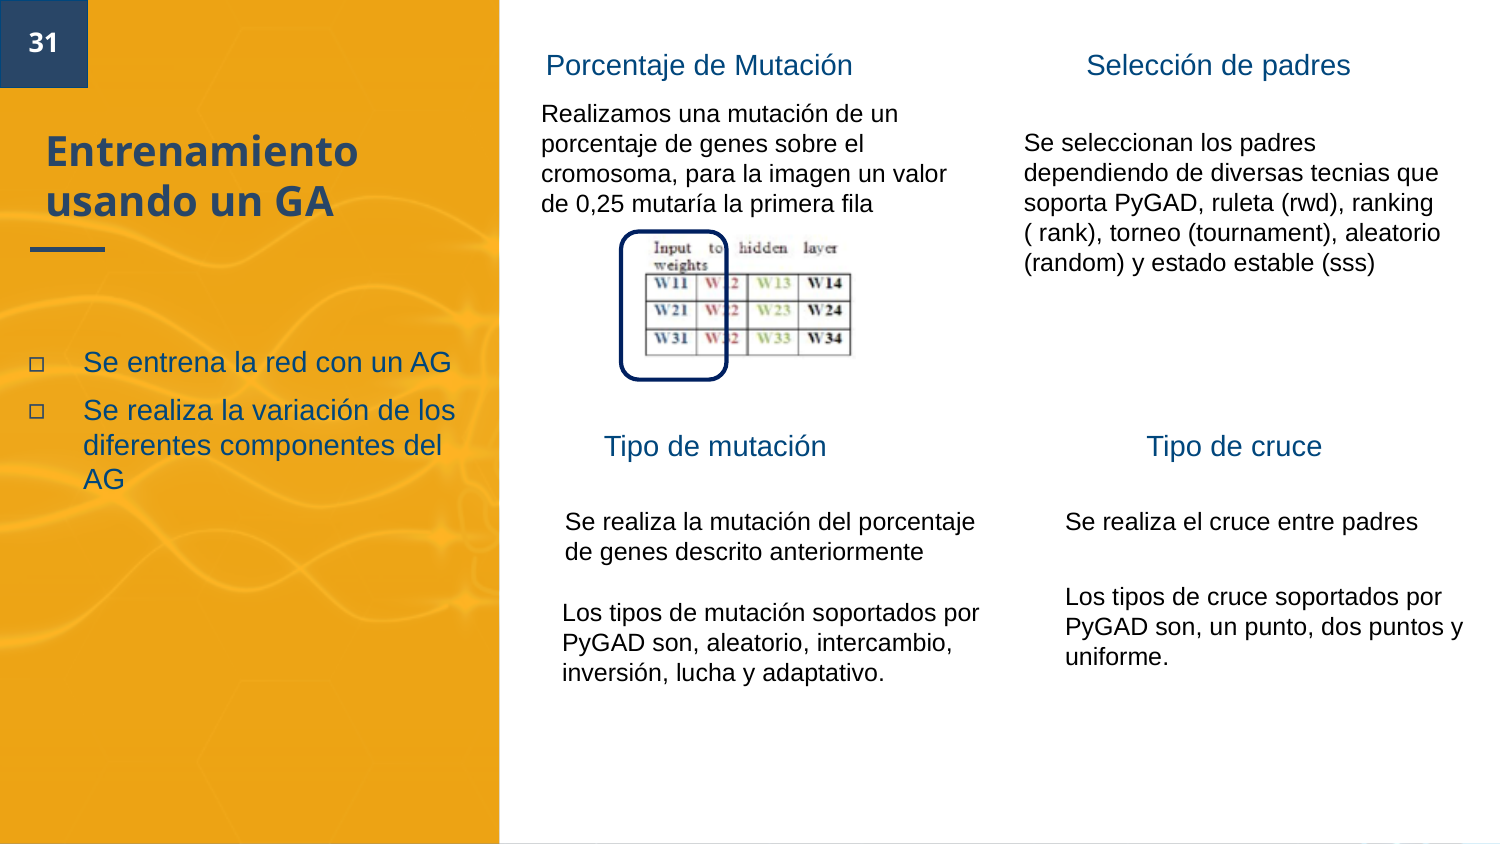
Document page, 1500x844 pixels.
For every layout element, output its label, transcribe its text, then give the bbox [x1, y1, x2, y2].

text_box Selección de padres [957, 31, 1489, 88]
text_box Los tipos de mutación soportados por PyGAD son, aleatorio, intercambio, inversión, lucha y adaptativo. [547, 589, 1017, 694]
picture [644, 233, 856, 364]
text_box Realizamos una mutación de un porcentaje de genes sobre el cromosoma, para la imagen un valor de 0,25 mutaría la primera fila [526, 90, 995, 225]
text_box Tipo de mutación [450, 412, 969, 469]
text_box Se entrena la red con un AG Se realiza la variación de los diferentes componentes del AG [0, 328, 475, 844]
text_box Porcentaje de Mutación [438, 31, 957, 88]
slide_number 31 [0, 0, 89, 88]
text_box Se seleccionan los padres dependiendo de diversas tecnias que soporta PyGAD, ruleta (rwd), ranking ( rank), torneo (tournament), aleatorio (random) y estado estable (sss) [1008, 119, 1478, 284]
text_box Se realiza el cruce entre padres [1050, 498, 1500, 544]
text_box Los tipos de cruce soportados por PyGAD son, un punto, dos puntos y uniforme. [1050, 573, 1500, 679]
title Entrenamiento usando un GA [30, 129, 478, 240]
text_box Tipo de cruce [969, 412, 1500, 469]
text_box [618, 229, 726, 382]
text_box Se realiza la mutación del porcentaje de genes descrito anteriormente [550, 498, 1019, 573]
